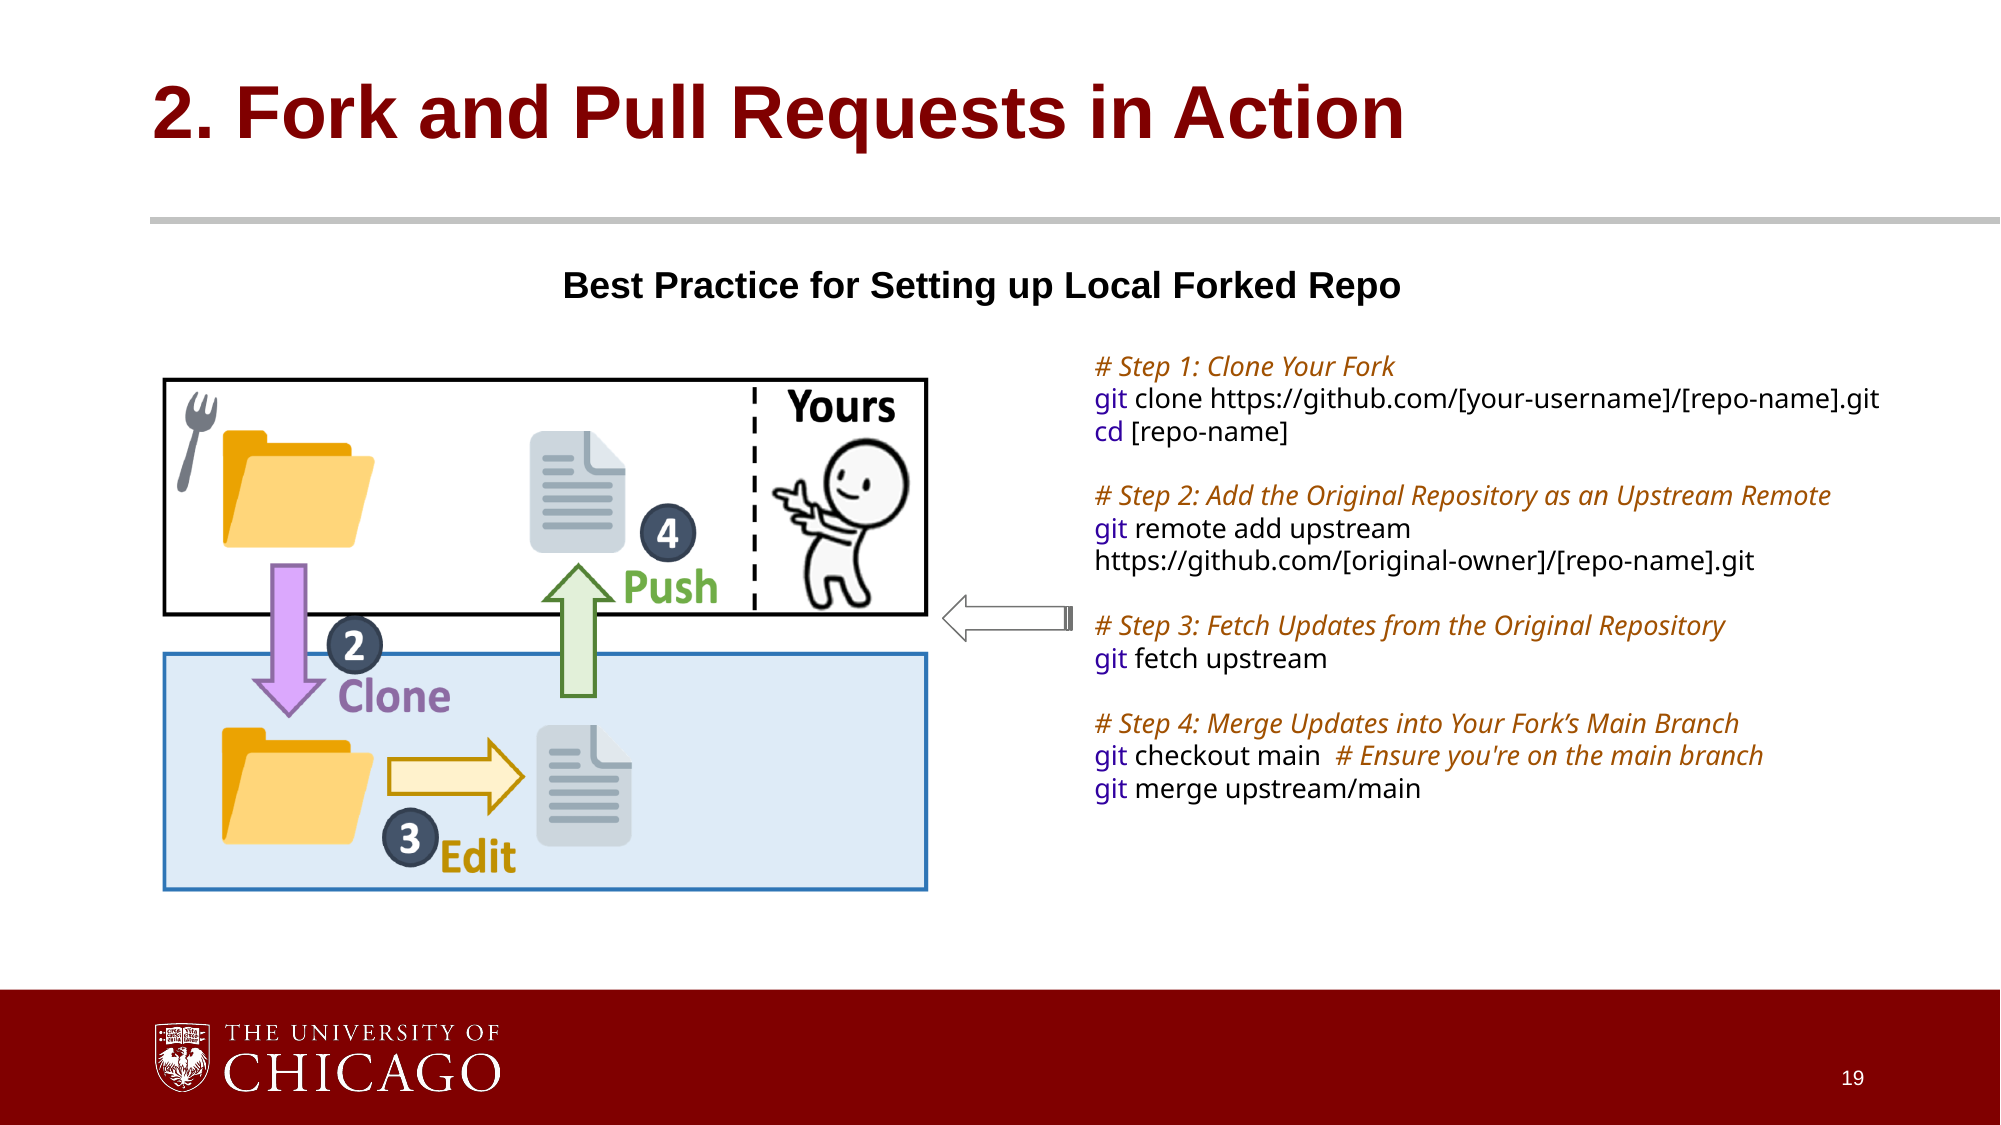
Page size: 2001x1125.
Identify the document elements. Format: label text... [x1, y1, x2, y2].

text_box [948, 595, 1065, 642]
slide_number ‹#› [1412, 1046, 1880, 1107]
picture [158, 361, 943, 903]
text_box # Step 1: Clone Your Fork git clone https://github.com/[your-username]/[repo-name].git cd [repo-name] # Step 2: Add the Original Repository as an Upstream Remote git remote add upstream https://github.com/[original-owner]/[repo-name].git # Step 3: Fetch Updates from the Original Repository git fetch upstream # Step 4: Merge Updates into Your Fork’s Main Branch git checkout main # Ensure you're on the main branch git merge upstream/main [1079, 333, 1966, 903]
text_box Best Practice for Setting up Local Forked Repo [547, 245, 1453, 334]
title 2. Fork and Pull Requests in Action [137, 0, 1863, 218]
text_box [1066, 606, 1072, 630]
picture [155, 1023, 500, 1092]
